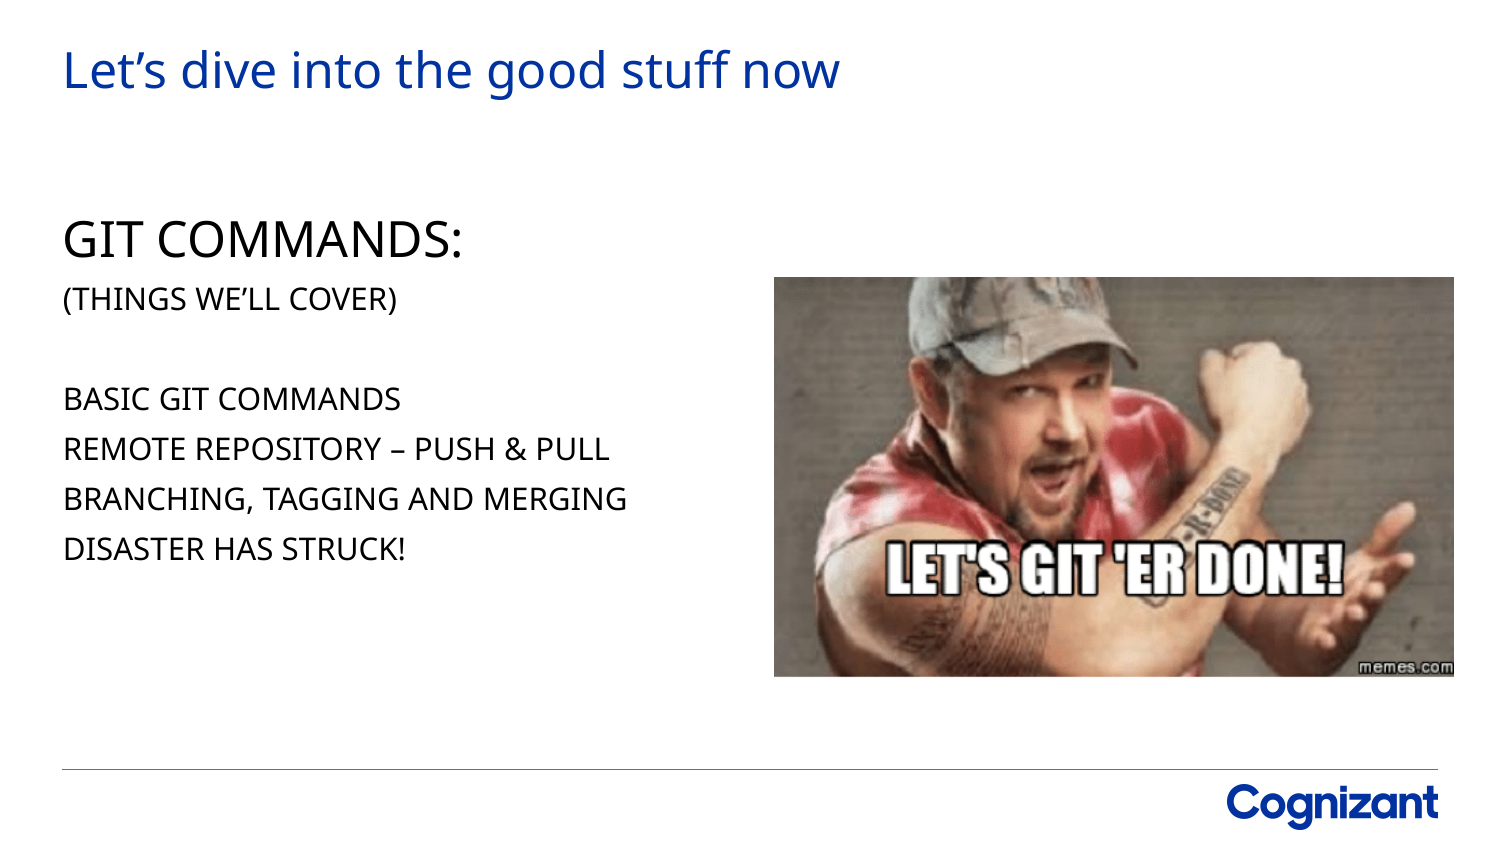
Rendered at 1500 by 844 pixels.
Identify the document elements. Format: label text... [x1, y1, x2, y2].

list GIT COMMANDS: (THINGS WE’LL COVER) BASIC GIT COMMANDS REMOTE REPOSITORY – PUSH & PULL BRANCHING, TAGGING AND MERGING DISASTER HAS STRUCK! [63, 206, 1439, 752]
picture [1227, 784, 1438, 830]
picture [774, 277, 1454, 707]
title Let’s dive into the good stuff now [63, 45, 1439, 176]
